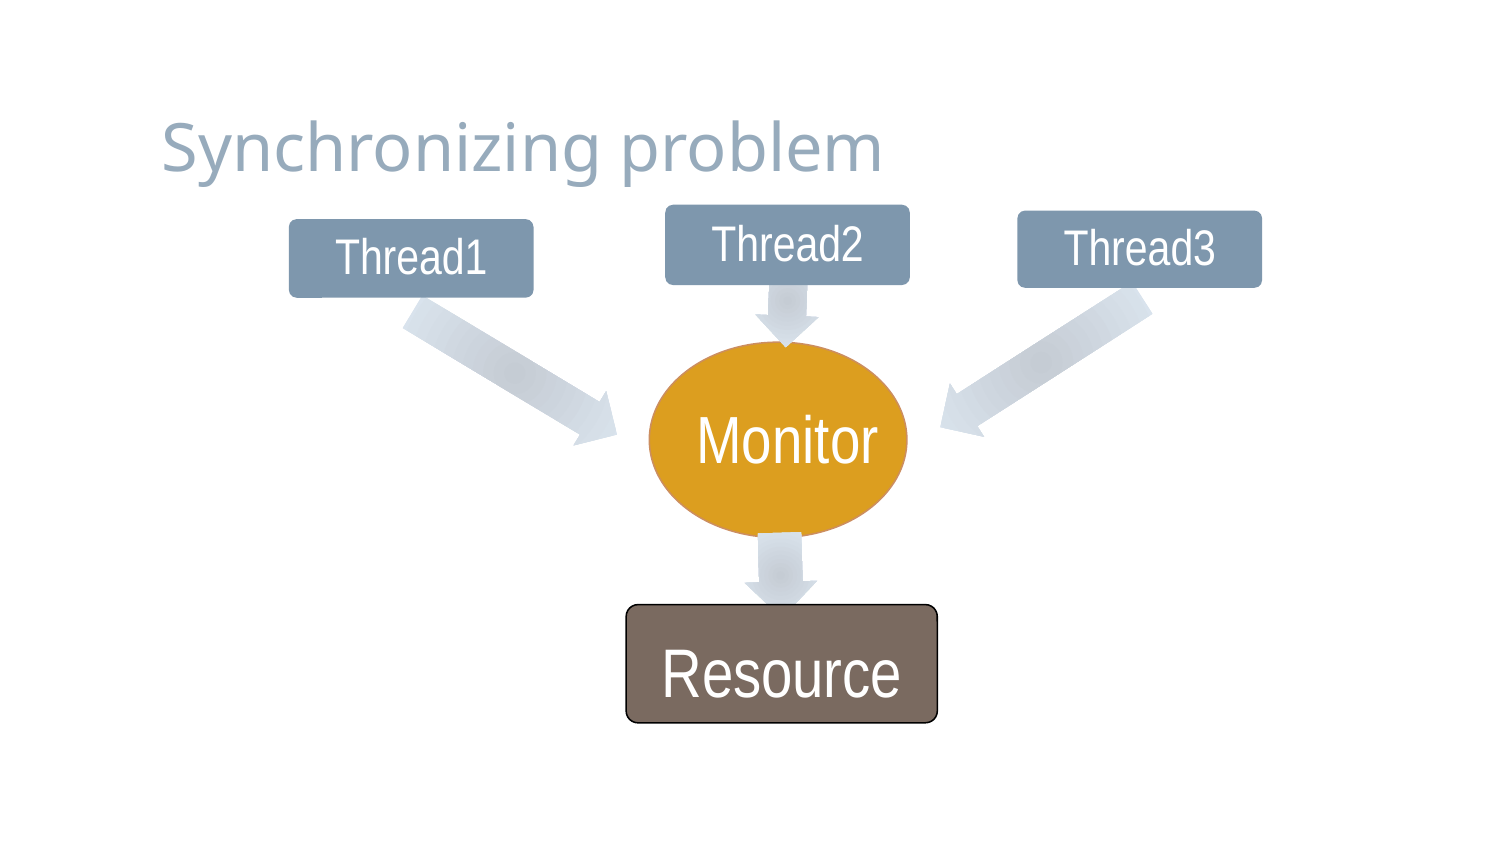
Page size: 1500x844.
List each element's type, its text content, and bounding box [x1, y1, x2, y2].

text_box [288, 204, 1263, 732]
title Synchronizing problem [146, 58, 1207, 200]
